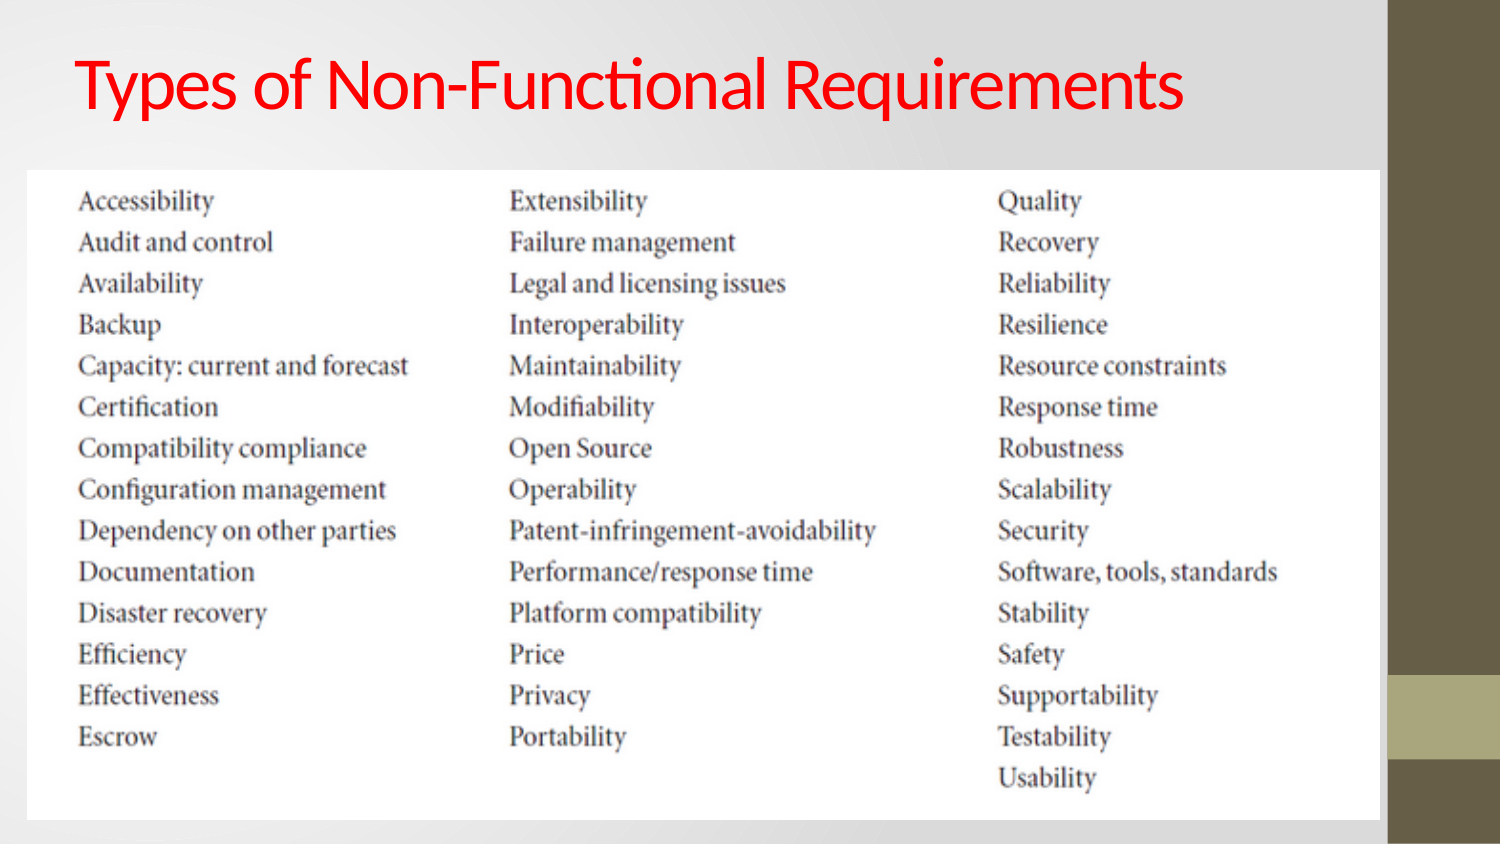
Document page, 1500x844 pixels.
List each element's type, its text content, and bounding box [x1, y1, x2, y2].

picture [27, 170, 1381, 821]
title Types of Non-Functional Requirements [59, 42, 1410, 118]
